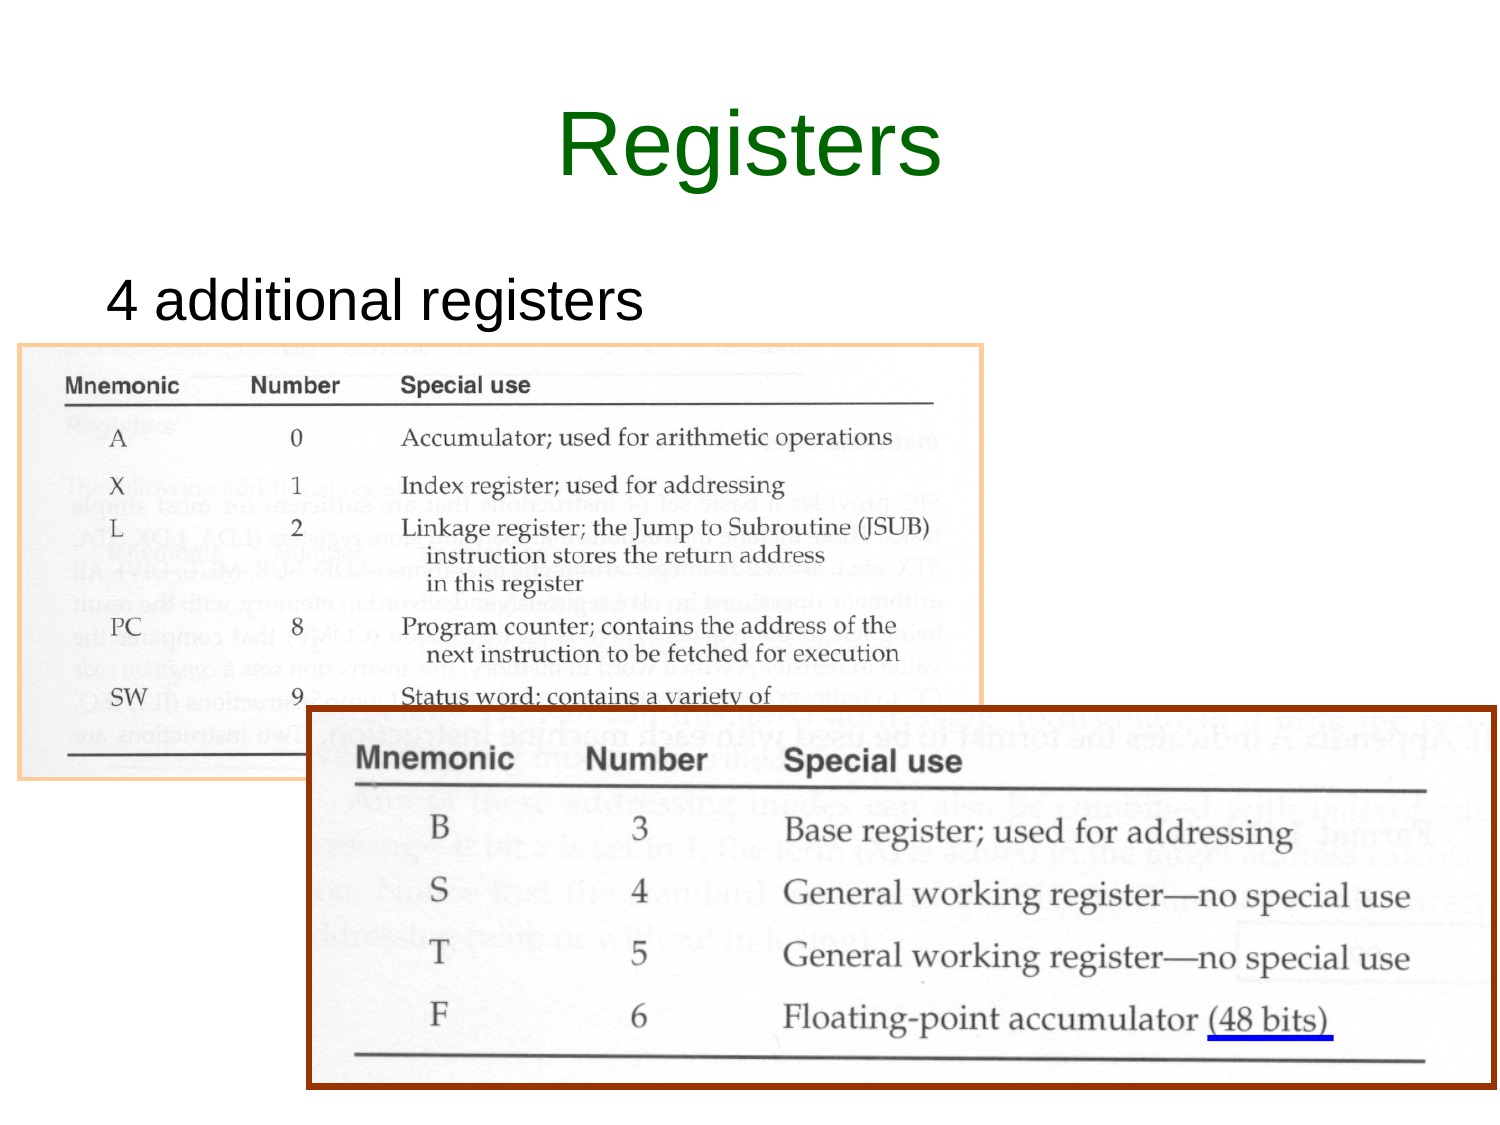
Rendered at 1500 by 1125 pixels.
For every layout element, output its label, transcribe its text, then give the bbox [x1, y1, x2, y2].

list 4 additional registers [74, 262, 1220, 348]
title Registers [74, 44, 1426, 233]
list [311, 711, 1491, 1084]
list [21, 347, 980, 777]
